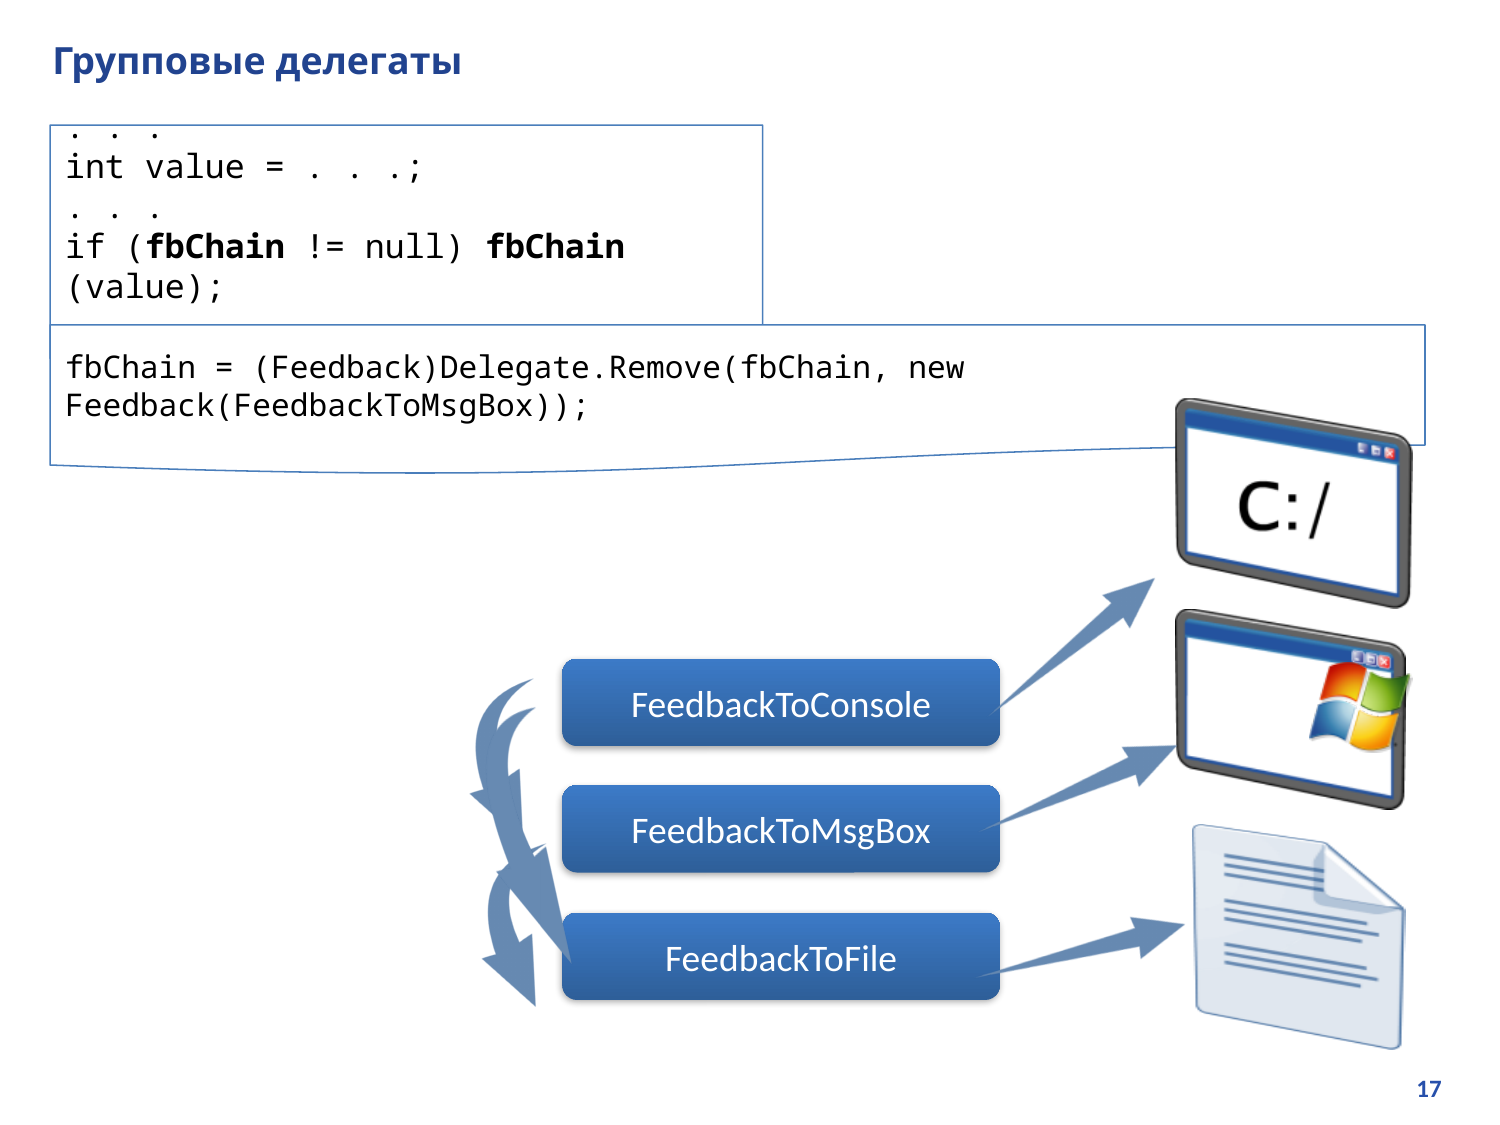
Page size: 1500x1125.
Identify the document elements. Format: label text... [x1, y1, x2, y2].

picture [409, 708, 673, 987]
picture [957, 623, 1183, 675]
text_box FeedbackToFile [567, 912, 1000, 1001]
picture [965, 926, 1190, 978]
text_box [1174, 615, 1413, 811]
picture [1192, 824, 1406, 1051]
picture [963, 764, 1189, 816]
text_box . . . int value = . . .; . . . if (fbChain != null) fbChain (value); . . . [49, 124, 764, 324]
text_box FeedbackToConsole [562, 658, 998, 747]
title Групповые делегаты [36, 29, 1469, 90]
text_box FeedbackToMsgBox [676, 785, 1000, 873]
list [1174, 397, 1413, 609]
text_box fbChain = (Feedback)Delegate.Remove(fbChain, new Feedback(FeedbackToMsgBox)); [49, 324, 1426, 474]
